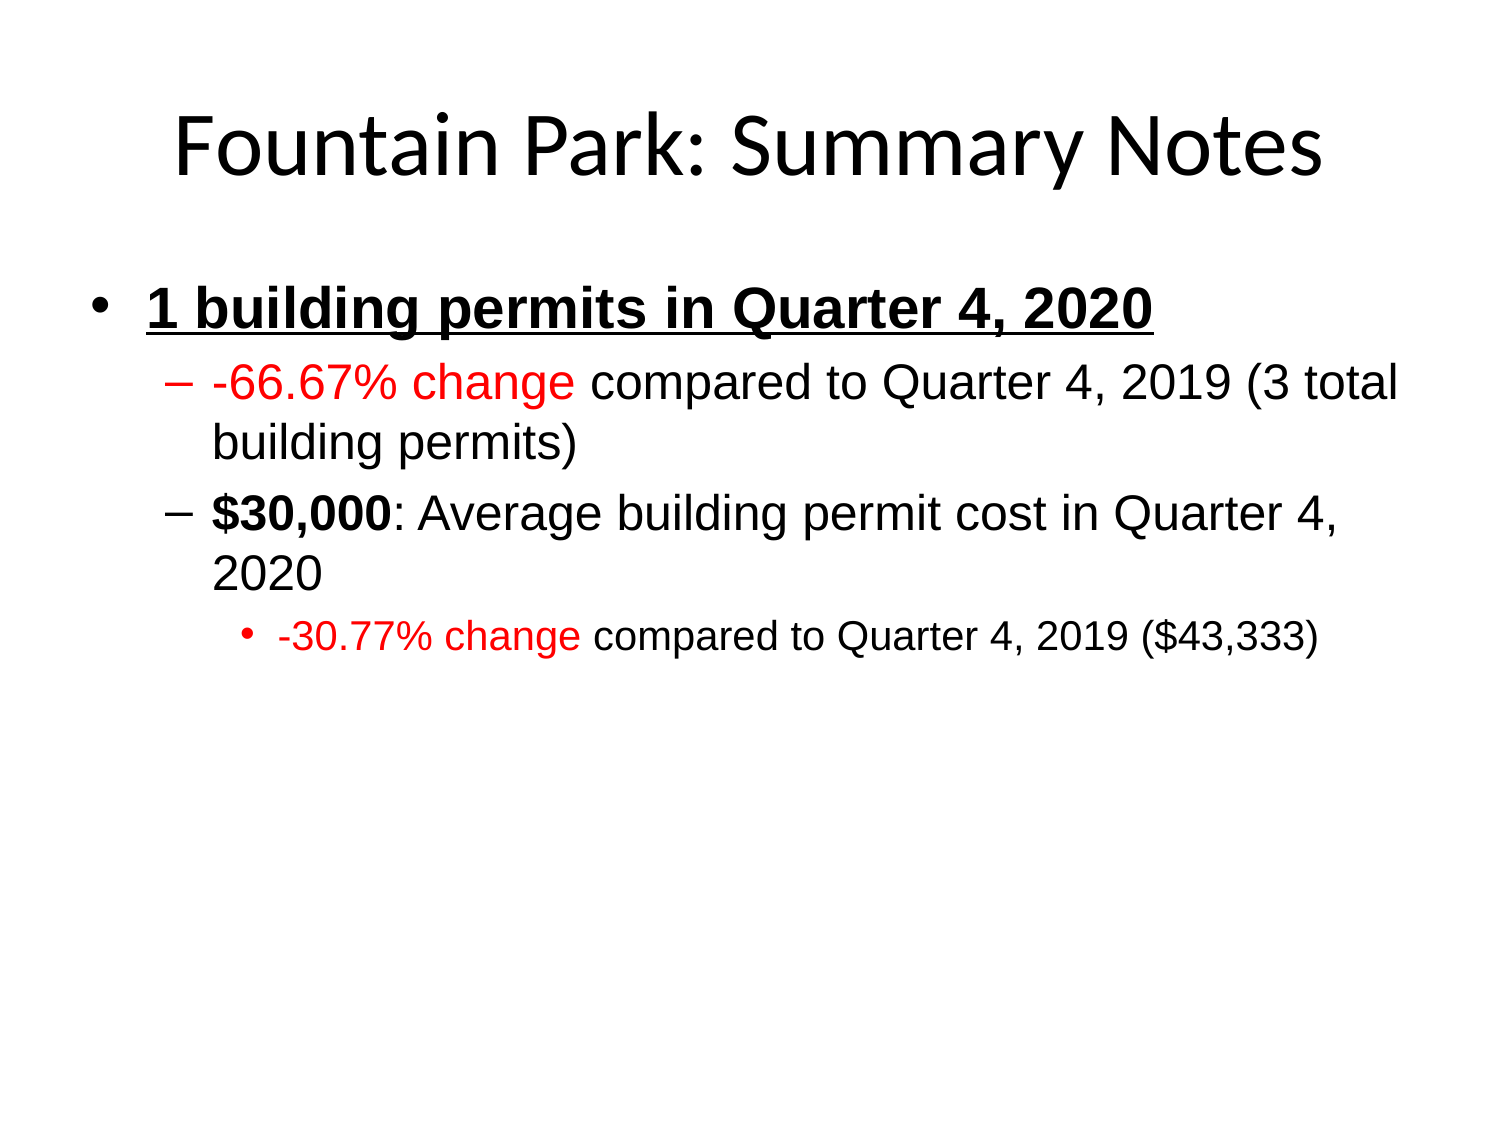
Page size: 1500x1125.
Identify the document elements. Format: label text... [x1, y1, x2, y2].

list 1 building permits in Quarter 4, 2020 -66.67% change compared to Quarter 4, 2019 (3 total building permits) $30,000: Average building permit cost in Quarter 4, 2020 -30.77% change compared to Quarter 4, 2019 ($43,333) [75, 262, 1425, 1005]
title Fountain Park: Summary Notes [75, 45, 1425, 233]
